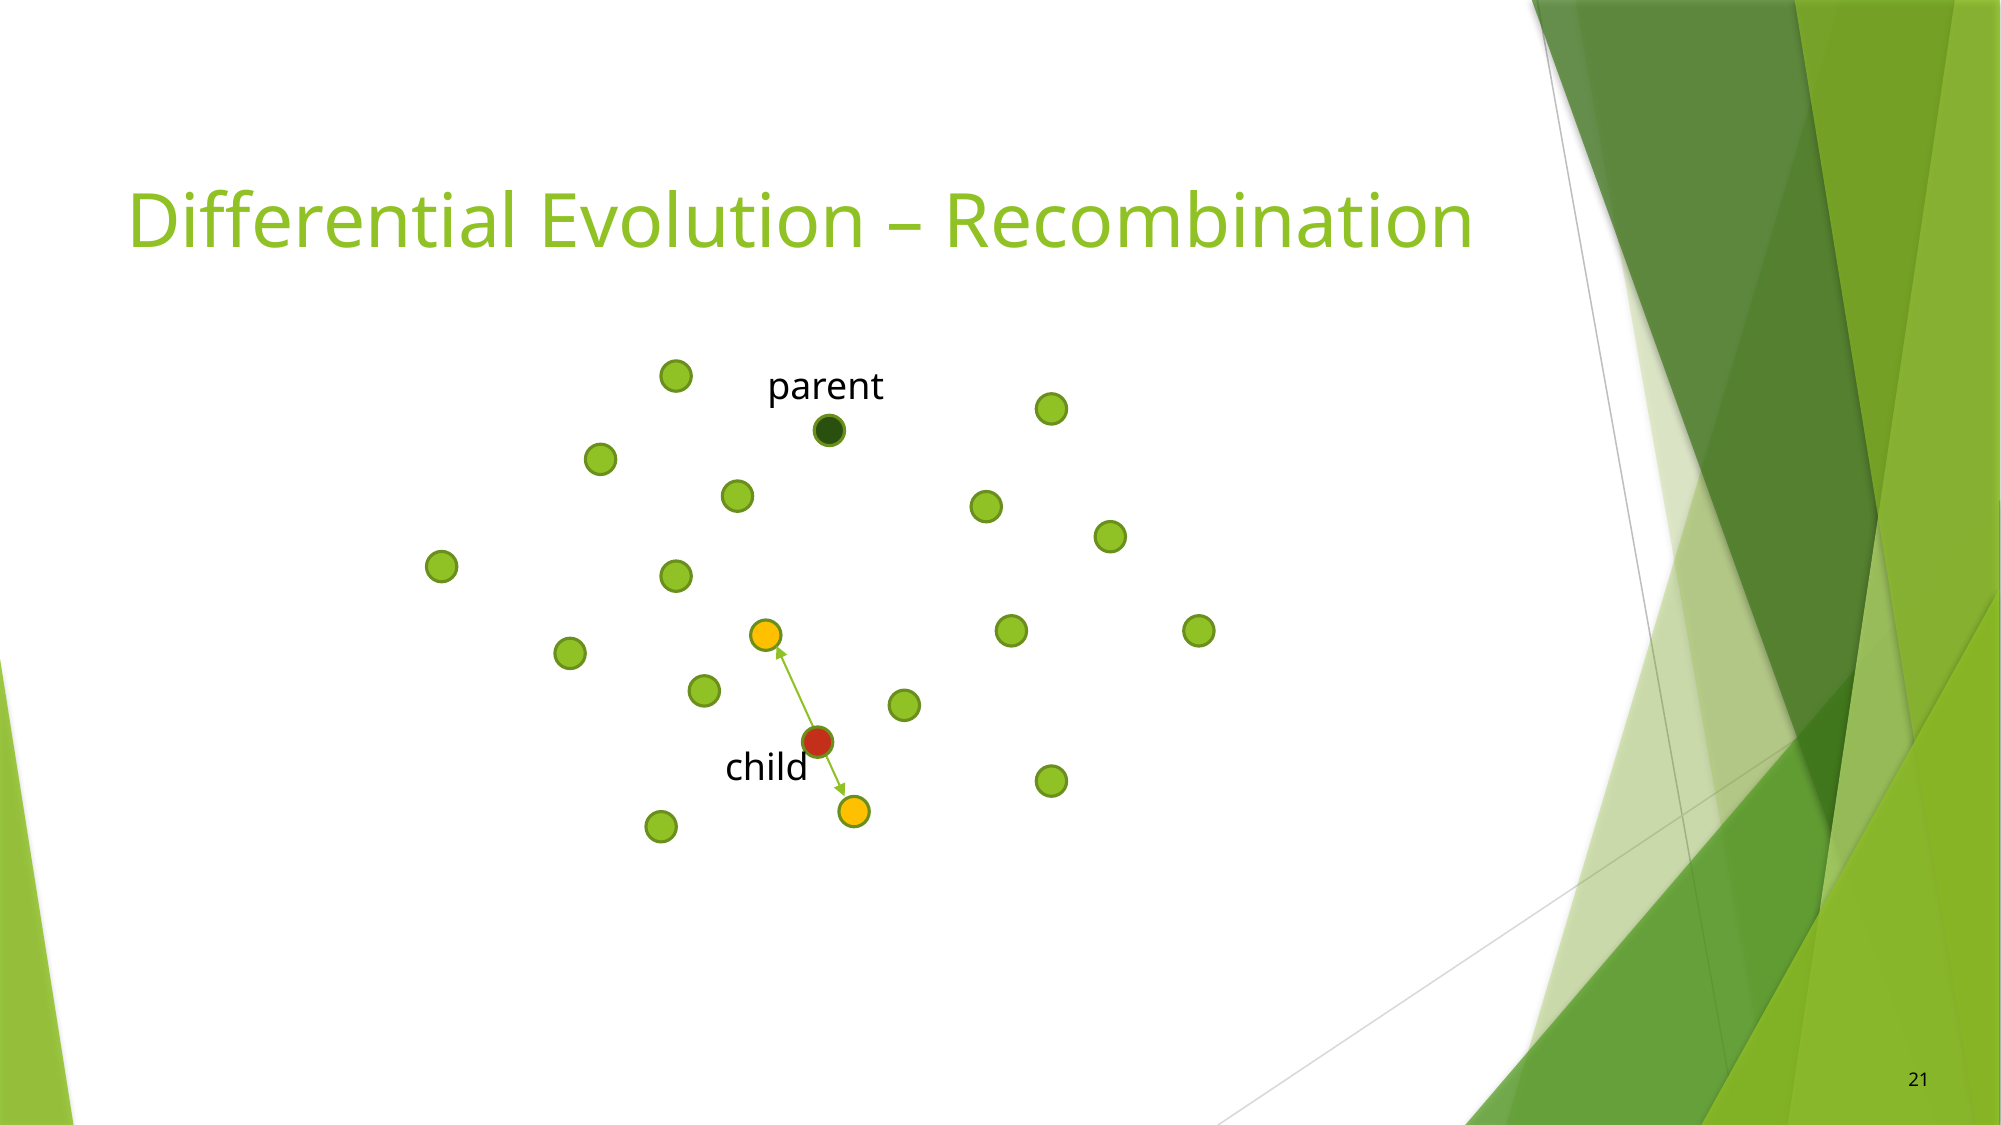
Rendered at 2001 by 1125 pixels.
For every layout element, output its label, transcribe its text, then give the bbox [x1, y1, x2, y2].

text_box [1182, 614, 1216, 648]
title Differential Evolution – Recombination [111, 164, 1522, 382]
text_box child [710, 735, 771, 796]
slide_number 21 [1832, 1050, 1945, 1111]
text_box [994, 614, 1029, 648]
text_box [1093, 519, 1128, 554]
text_box [837, 794, 871, 829]
text_box [644, 809, 678, 844]
text_box [424, 549, 459, 584]
text_box [749, 618, 783, 652]
text_box [1034, 392, 1069, 426]
text_box [812, 415, 847, 448]
text_box [687, 674, 722, 708]
text_box parent [752, 354, 900, 415]
text_box [969, 489, 1004, 524]
text_box [659, 359, 693, 393]
text_box [659, 559, 693, 593]
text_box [775, 645, 846, 797]
text_box [1034, 764, 1069, 798]
text_box [887, 688, 922, 723]
text_box [553, 636, 587, 671]
text_box [720, 479, 755, 513]
text_box [583, 442, 618, 477]
